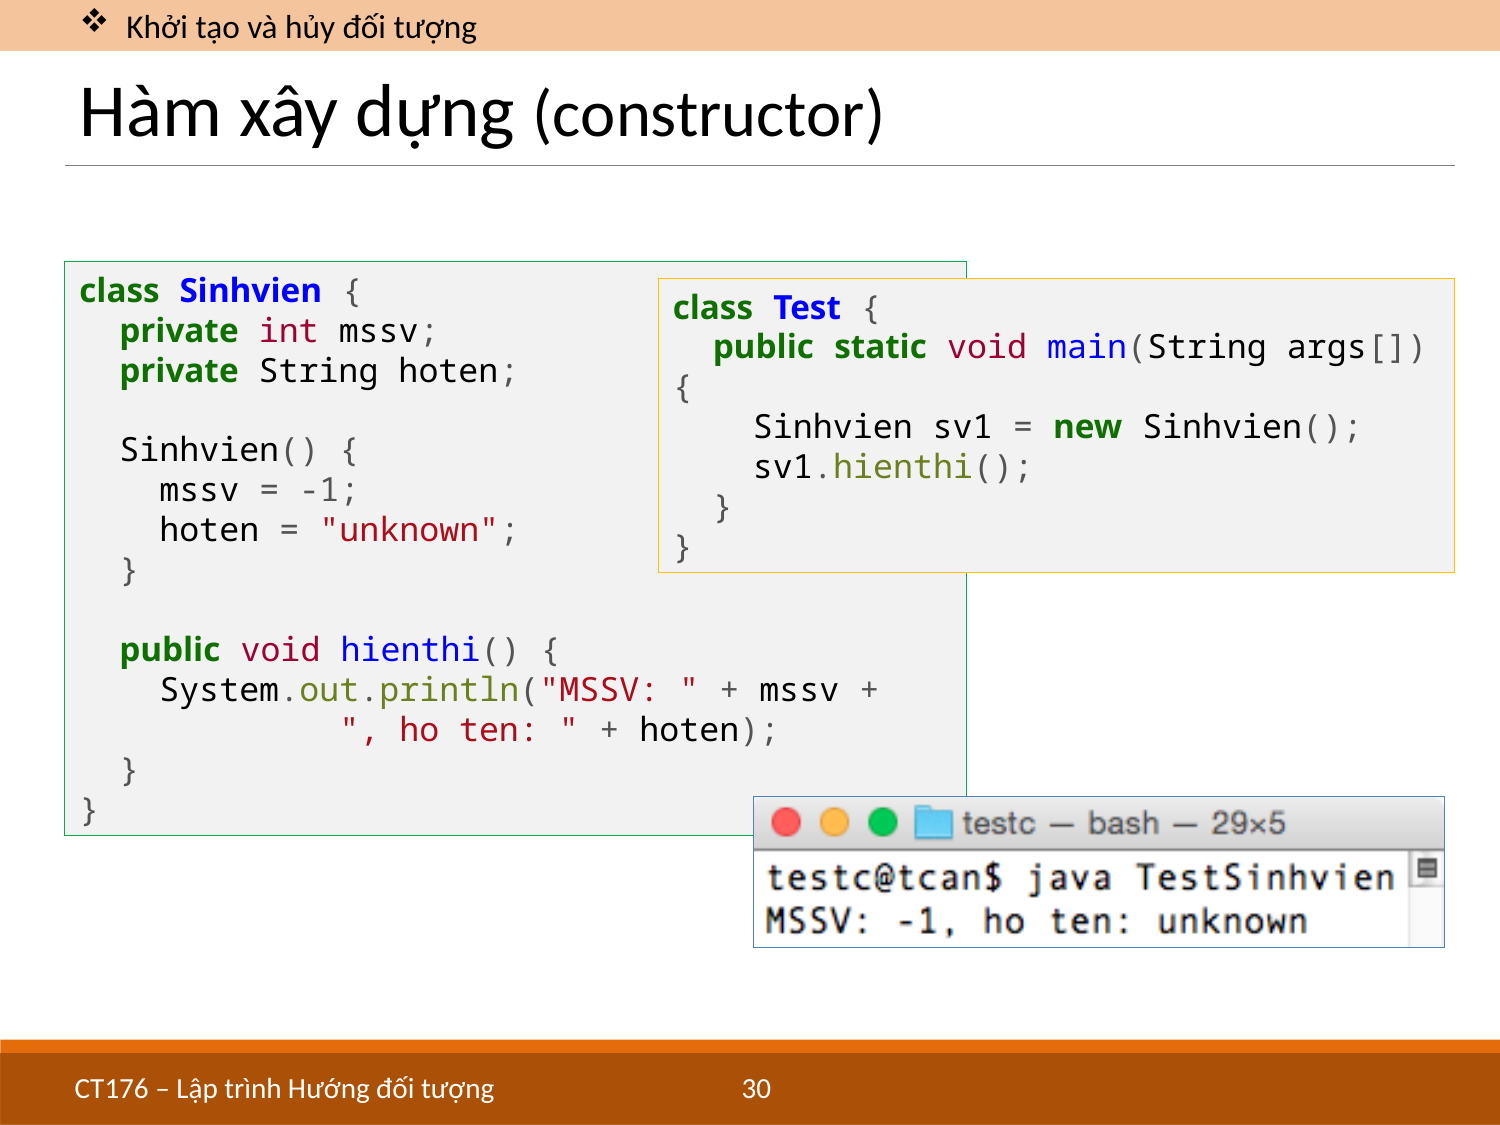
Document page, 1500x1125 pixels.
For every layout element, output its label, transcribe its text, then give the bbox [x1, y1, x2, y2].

text_box [709, 340, 798, 400]
picture [753, 796, 1445, 948]
text_box class Sinhvien { private int mssv; private String hoten; Sinhvien() { mssv = -1; hoten = "unknown"; } public void hienthi() { System.out.println("MSSV: " + mssv + ", ho ten: " + hoten); } } [64, 261, 967, 836]
slide_number Khởi tạo và hủy đối tượng [64, 1, 1353, 49]
title Hàm xây dựng (constructor) [64, 59, 1455, 165]
text_box class Test { public static void main(String args[]) { Sinhvien sv1 = new Sinhvien(); sv1.hienthi(); } } [658, 278, 1455, 573]
